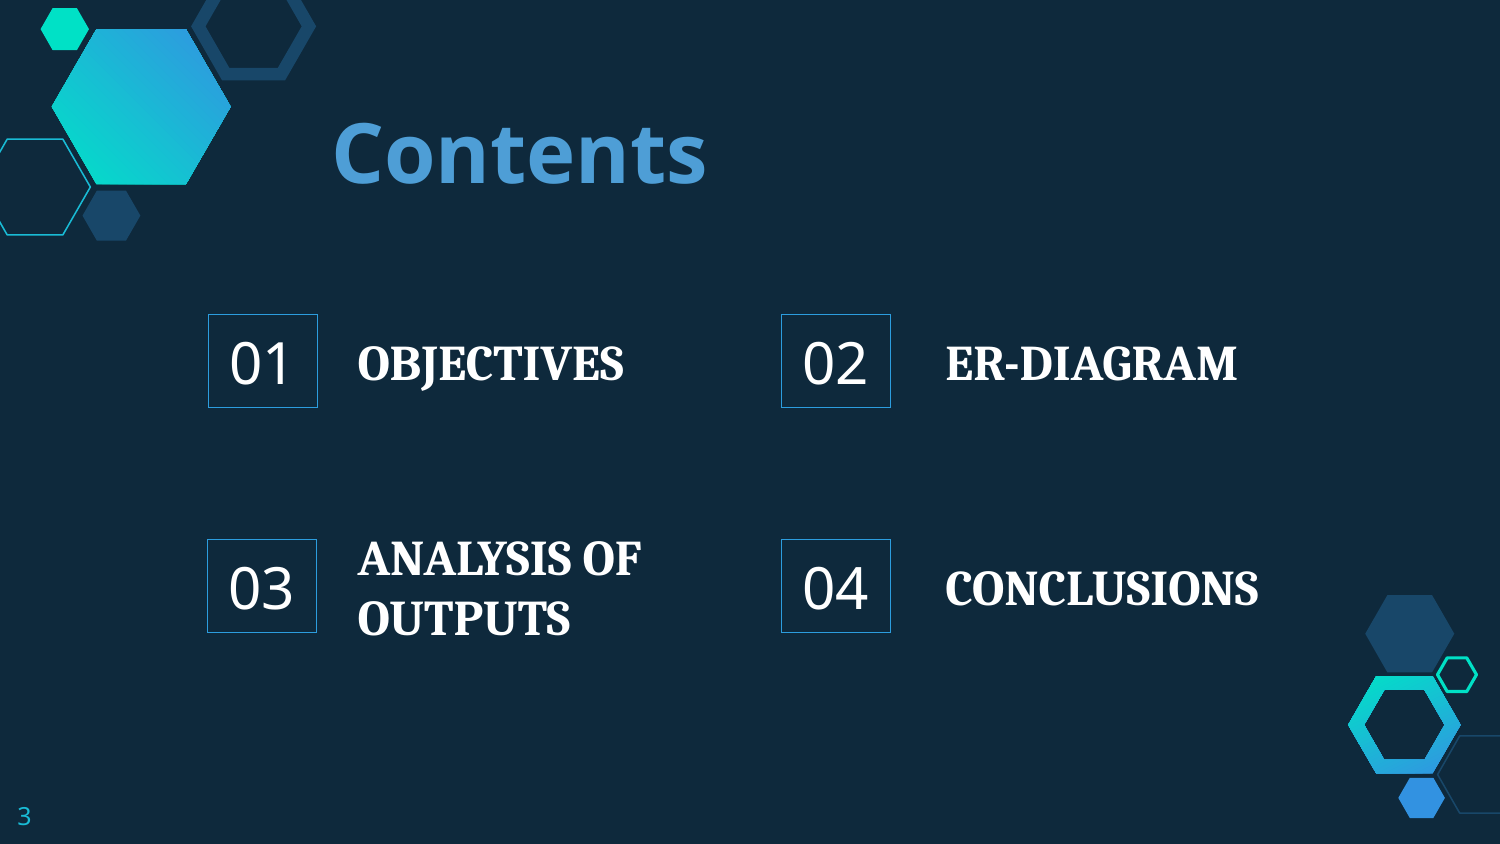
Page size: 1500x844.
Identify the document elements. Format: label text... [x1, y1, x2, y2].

slide_number 3 [2, 785, 93, 844]
text_box Contents [316, 76, 815, 216]
text_box ANALYSIS OF OUTPUTS [342, 523, 741, 648]
text_box 02 [781, 314, 891, 408]
text_box OBJECTIVES [342, 326, 669, 396]
text_box ER-DIAGRAM [930, 326, 1329, 396]
text_box 01 [208, 314, 318, 408]
text_box 03 [207, 539, 317, 633]
text_box CONCLUSIONS [930, 551, 1329, 621]
text_box 04 [781, 539, 891, 633]
